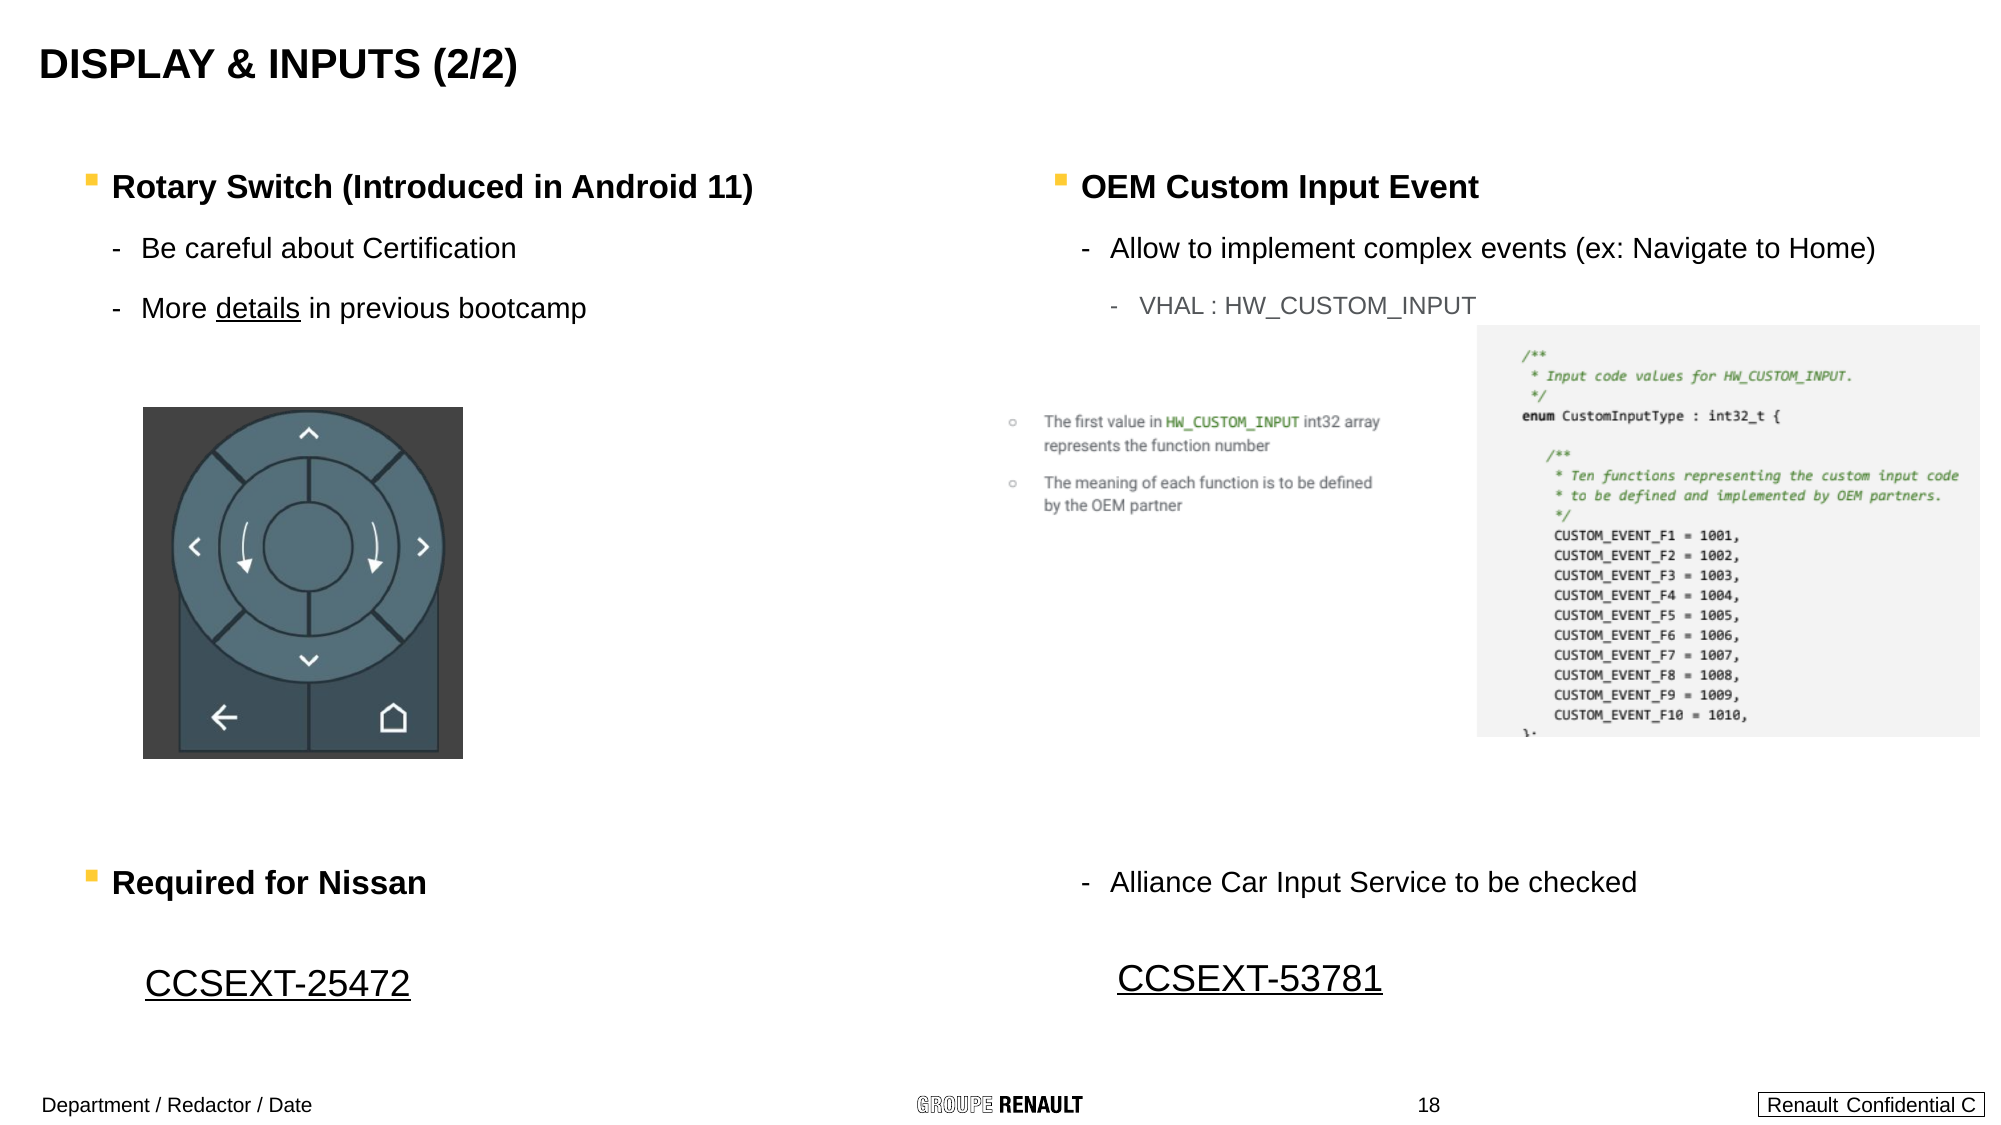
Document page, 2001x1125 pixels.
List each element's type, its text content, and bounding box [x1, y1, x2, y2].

text_box CCSEXT-53781 [1117, 953, 1384, 999]
text_box CCSEXT-25472 [144, 959, 412, 1005]
picture [143, 407, 463, 759]
footer Department / Redactor / Date [41, 1083, 667, 1125]
list OEM Custom Input Event Allow to implement complex events (ex: Navigate to Home) VHAL : HW_CUSTOM_INPUT Alliance Car Input Service to be checked [1010, 737, 1959, 1084]
picture [989, 325, 1980, 737]
list Rotary Switch (Introduced in Android 11) Be careful about Certification More details in previous bootcamp Required for Nissan [41, 123, 990, 1084]
list OEM Custom Input Event Allow to implement complex events (ex: Navigate to Home) VHAL : HW_CUSTOM_INPUT Alliance Car Input Service to be checked [1010, 123, 1959, 325]
title Display & inputs (2/2) [39, 41, 1959, 83]
